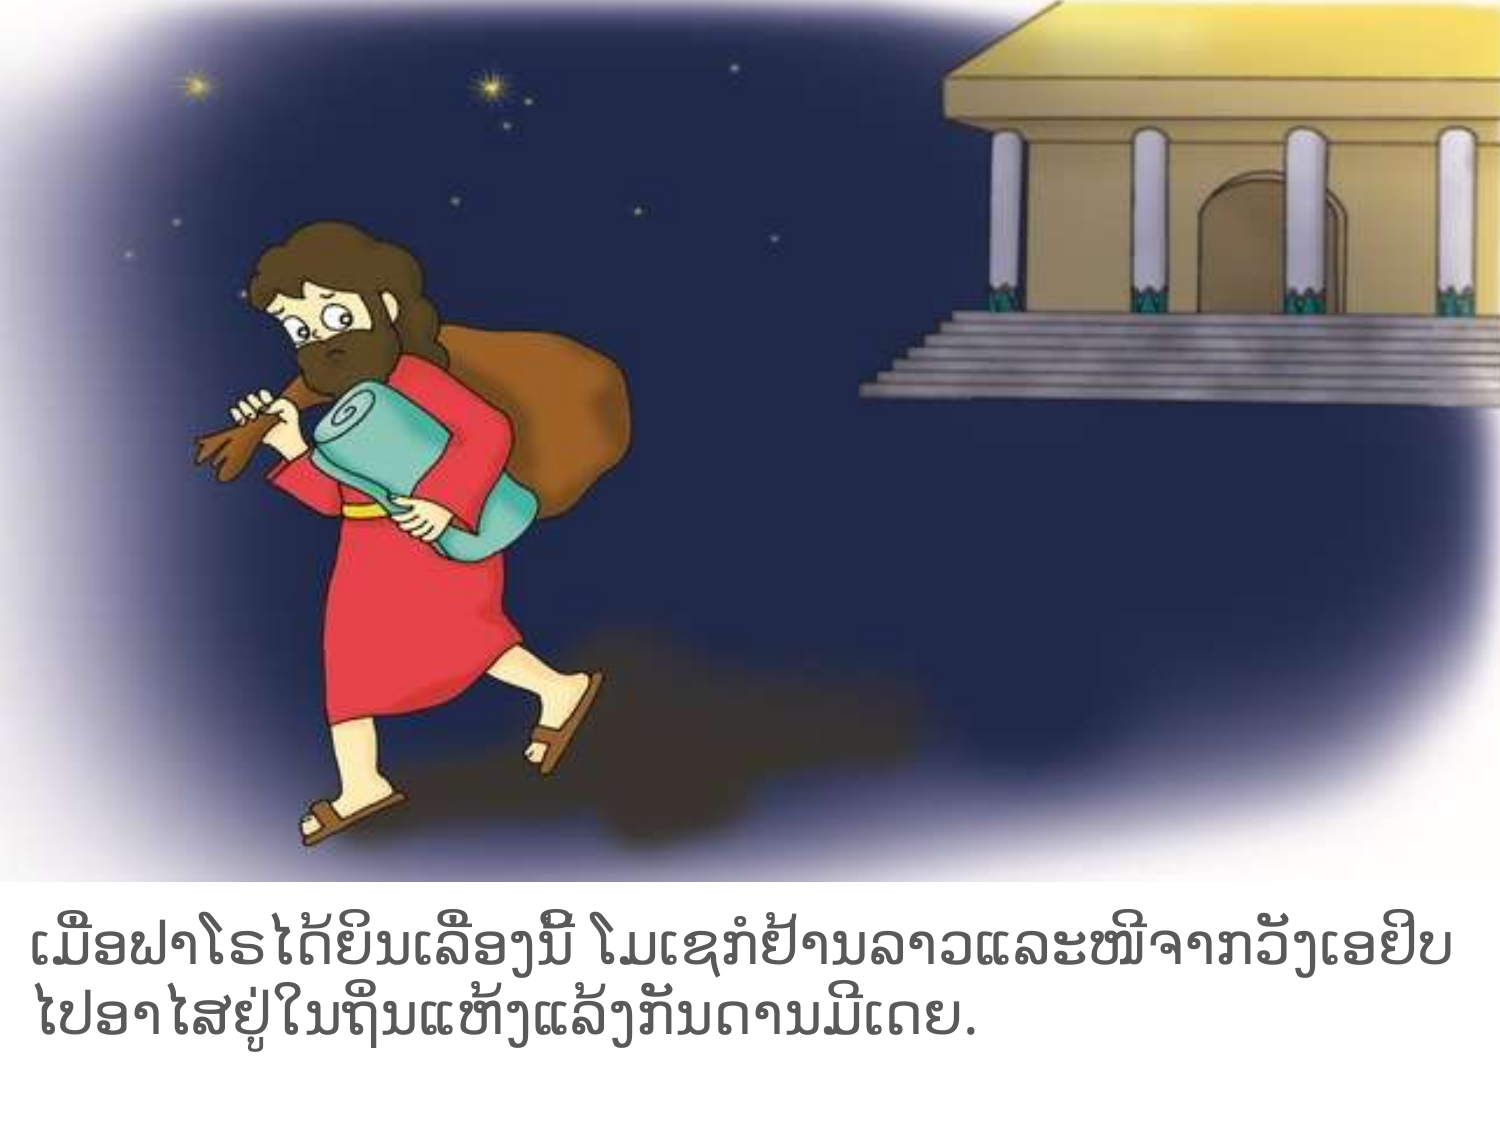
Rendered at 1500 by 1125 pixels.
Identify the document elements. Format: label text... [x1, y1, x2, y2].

text_box ເມື່ອ​ຟາໂຣ​ໄດ້​ຍິນ​ເລື່ອງ​ນີ້ ໂມເຊ​ກໍ​ຢ້ານ​ລາວ​ແລະ​ໜີ​ຈາກ​ວັງ​ເອຢິບ​ໄປ​ອາໄສ​ຢູ່​ໃນ​ຖິ່ນ​ແຫ້ງແລ້ງ​ກັນດານ​ມີເດຍ. [14, 898, 1486, 1054]
picture [0, 0, 1500, 882]
